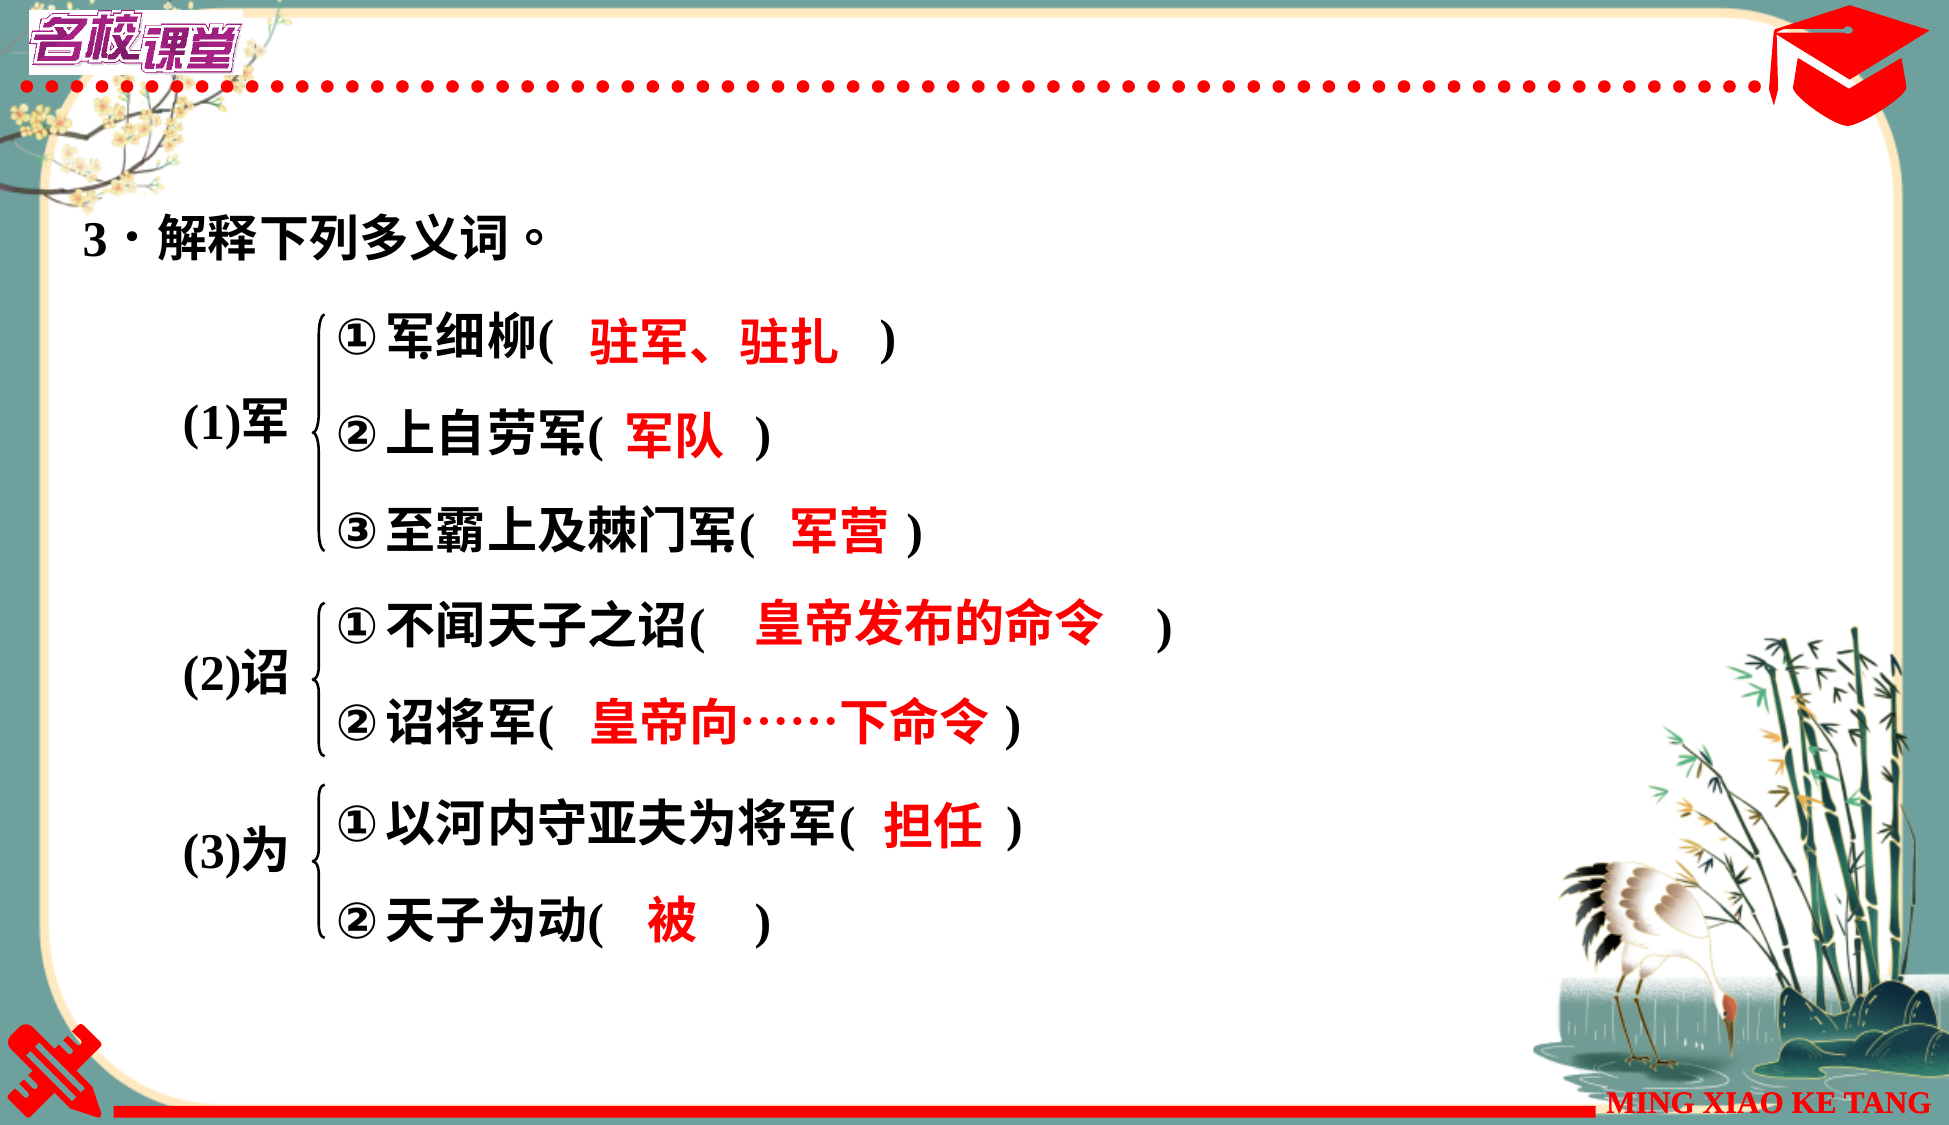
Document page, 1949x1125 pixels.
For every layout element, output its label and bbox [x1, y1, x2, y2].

picture [0, 0, 1949, 1125]
text_box [82, 594, 1867, 790]
text_box [82, 793, 1867, 988]
text_box [82, 207, 1867, 306]
text_box [82, 306, 1867, 594]
